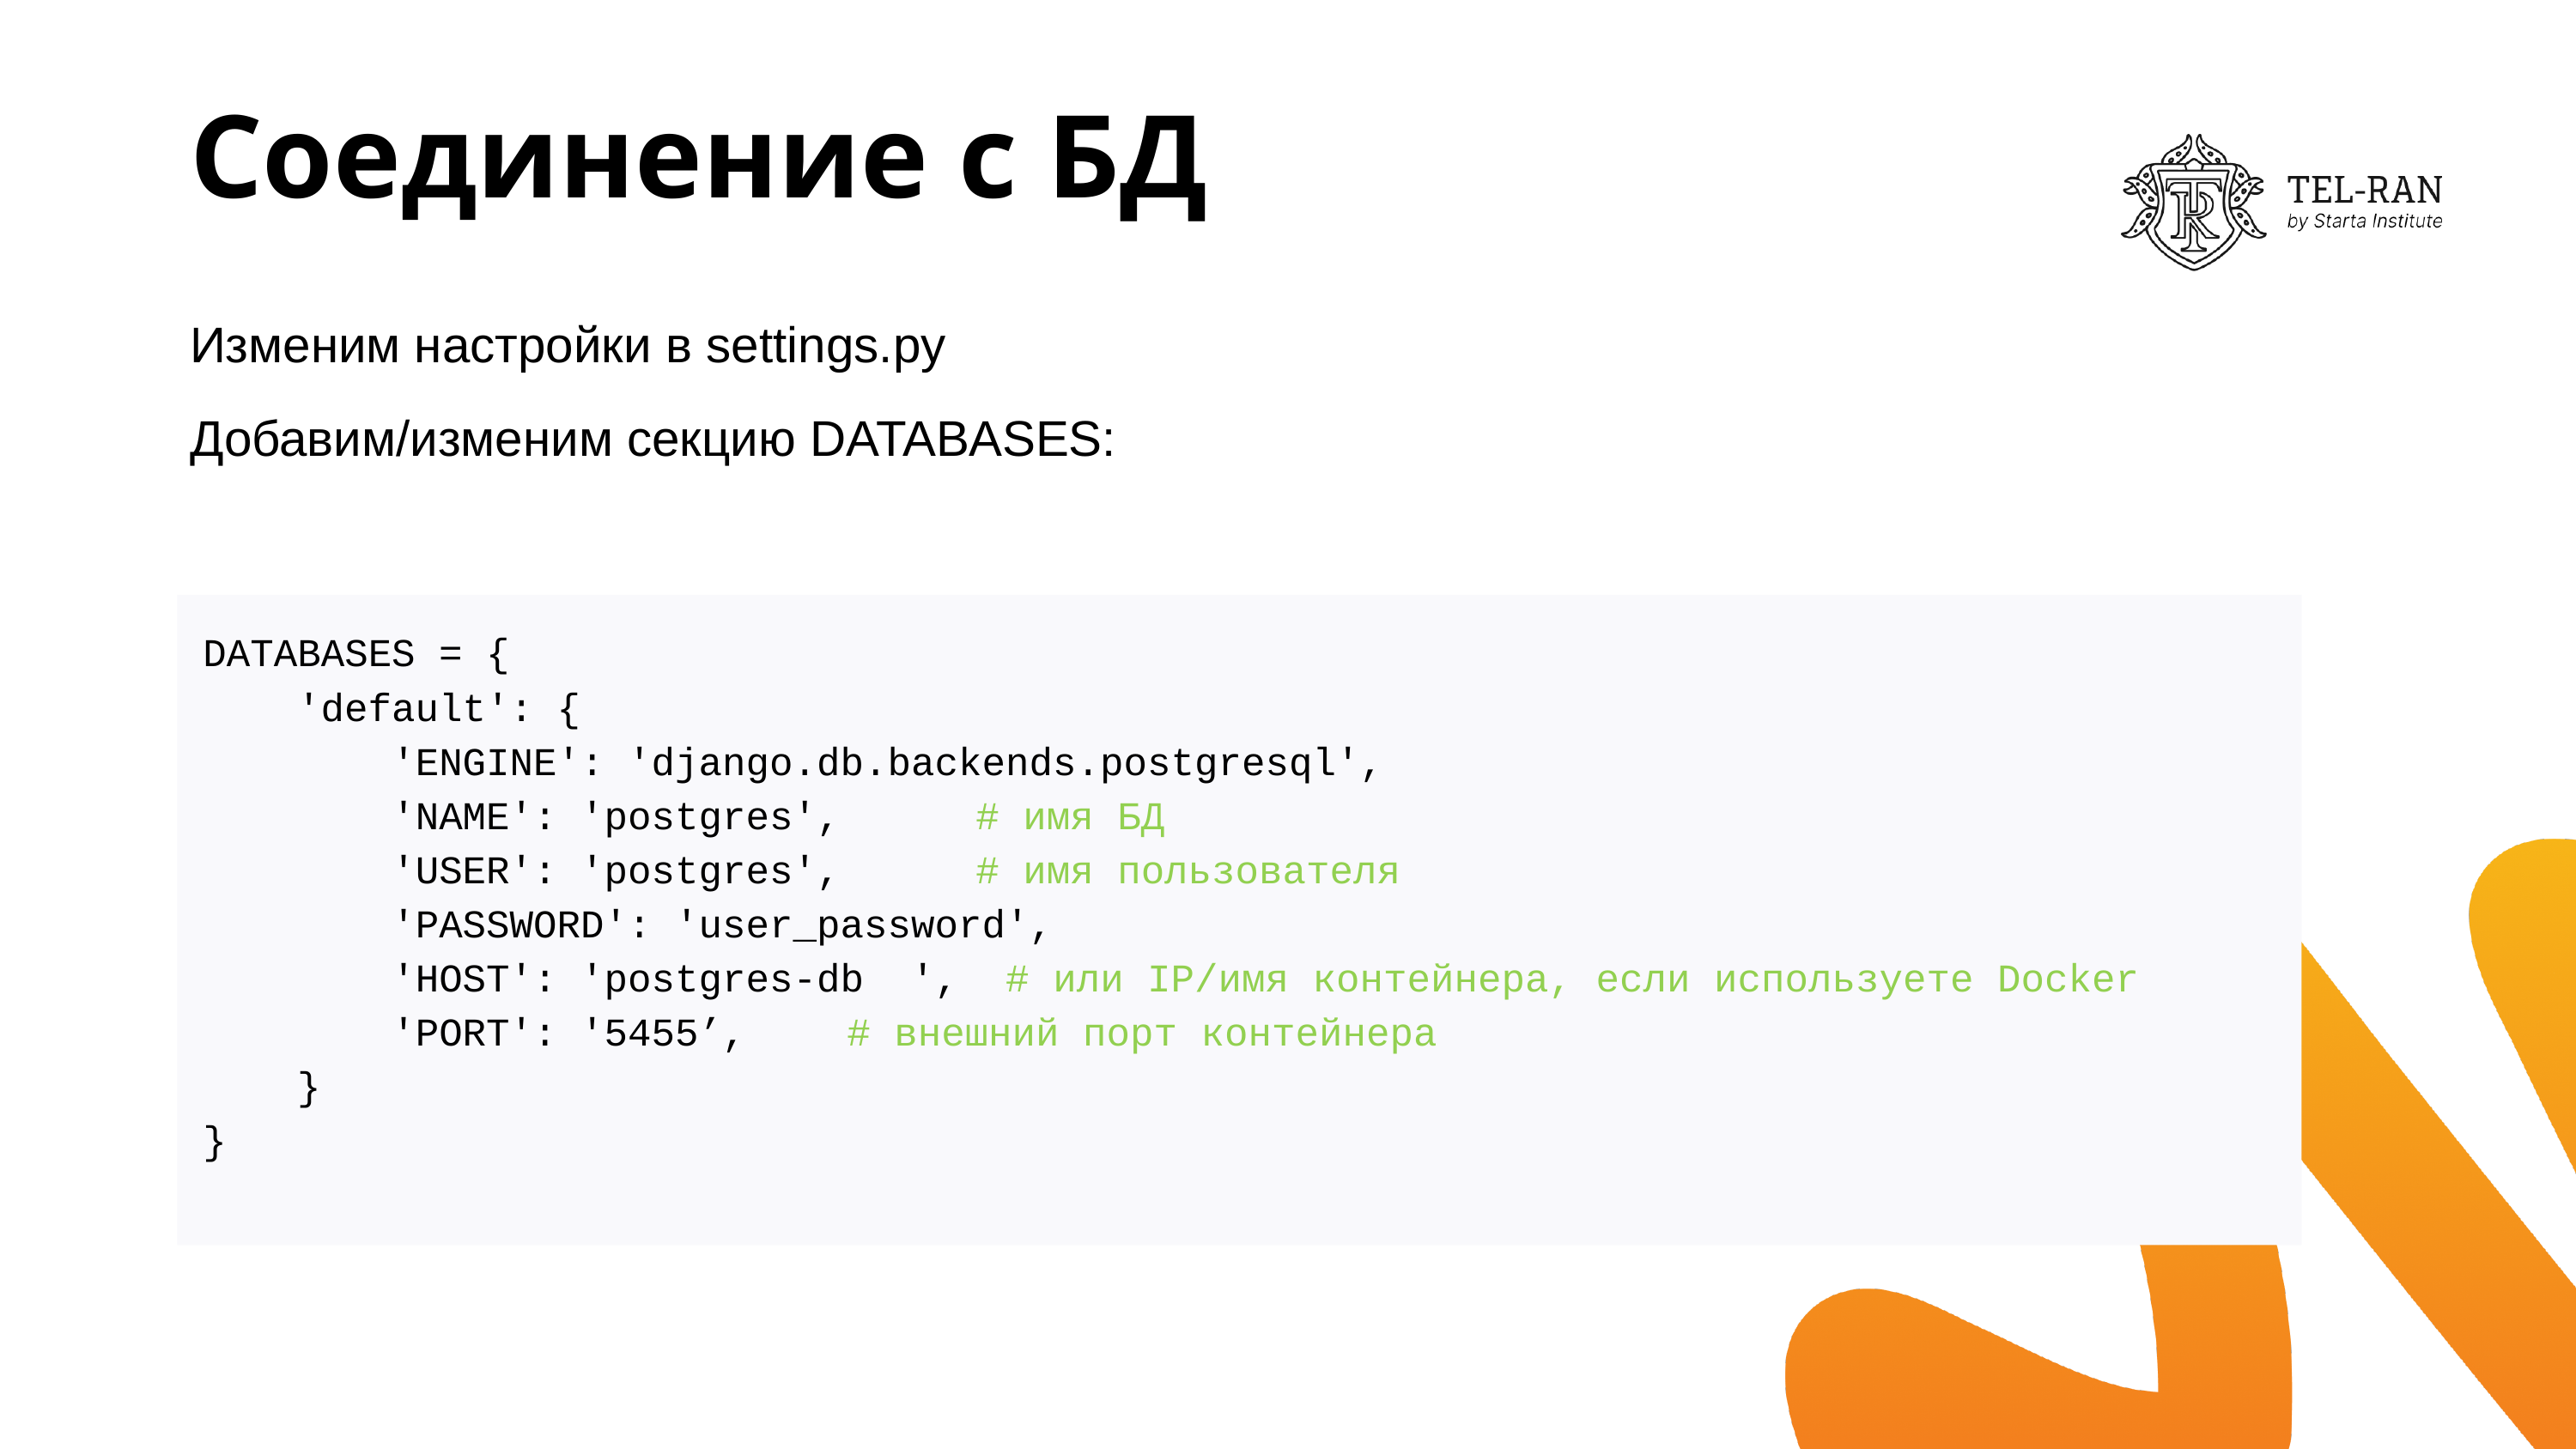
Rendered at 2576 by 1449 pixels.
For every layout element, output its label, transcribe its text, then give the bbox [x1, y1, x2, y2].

text_box Изменим настройки в settings.py Добавим/изменим секцию DATABASES: [177, 294, 2516, 473]
title Соединение с БД [177, 76, 2107, 294]
text_box DATABASES = { 'default': { 'ENGINE': 'django.db.backends.postgresql', 'NAME': 'postgres', # имя БД 'USER': 'postgres', # имя пользователя 'PASSWORD': 'user_password', 'HOST': 'postgres-db ', # или IP/имя контейнера, если используете Docker 'PORT': '5455’, # внешний порт контейнера } } [177, 594, 2302, 1246]
picture [2121, 134, 2442, 271]
picture [1620, 747, 2576, 1449]
